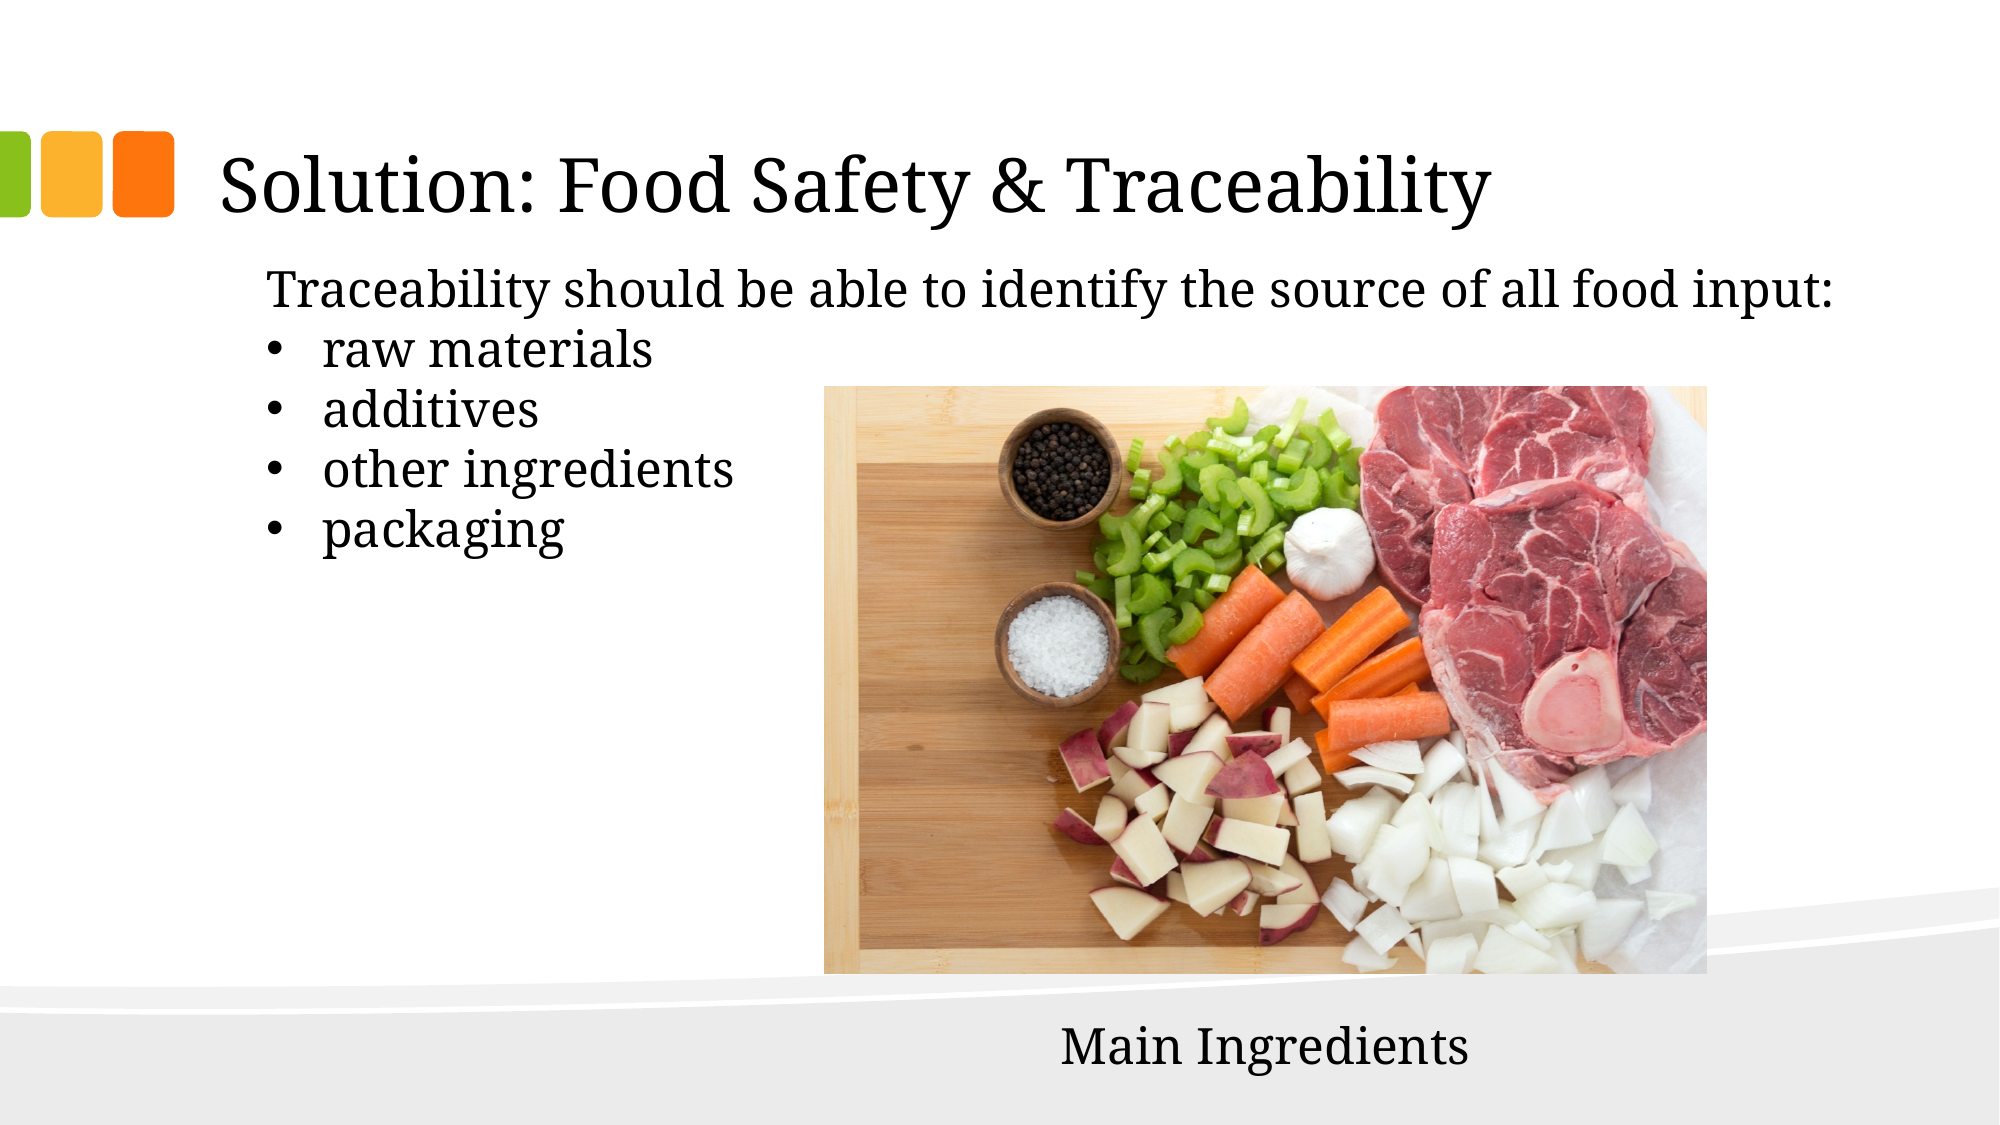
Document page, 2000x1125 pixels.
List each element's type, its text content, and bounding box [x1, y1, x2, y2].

text_box Traceability should be able to identify the source of all food input: raw materials additives other ingredients packaging [251, 249, 1889, 565]
text_box Main Ingredients [1045, 1007, 1486, 1082]
picture [824, 386, 1707, 974]
title Solution: Food Safety & Traceability [199, 24, 1800, 238]
